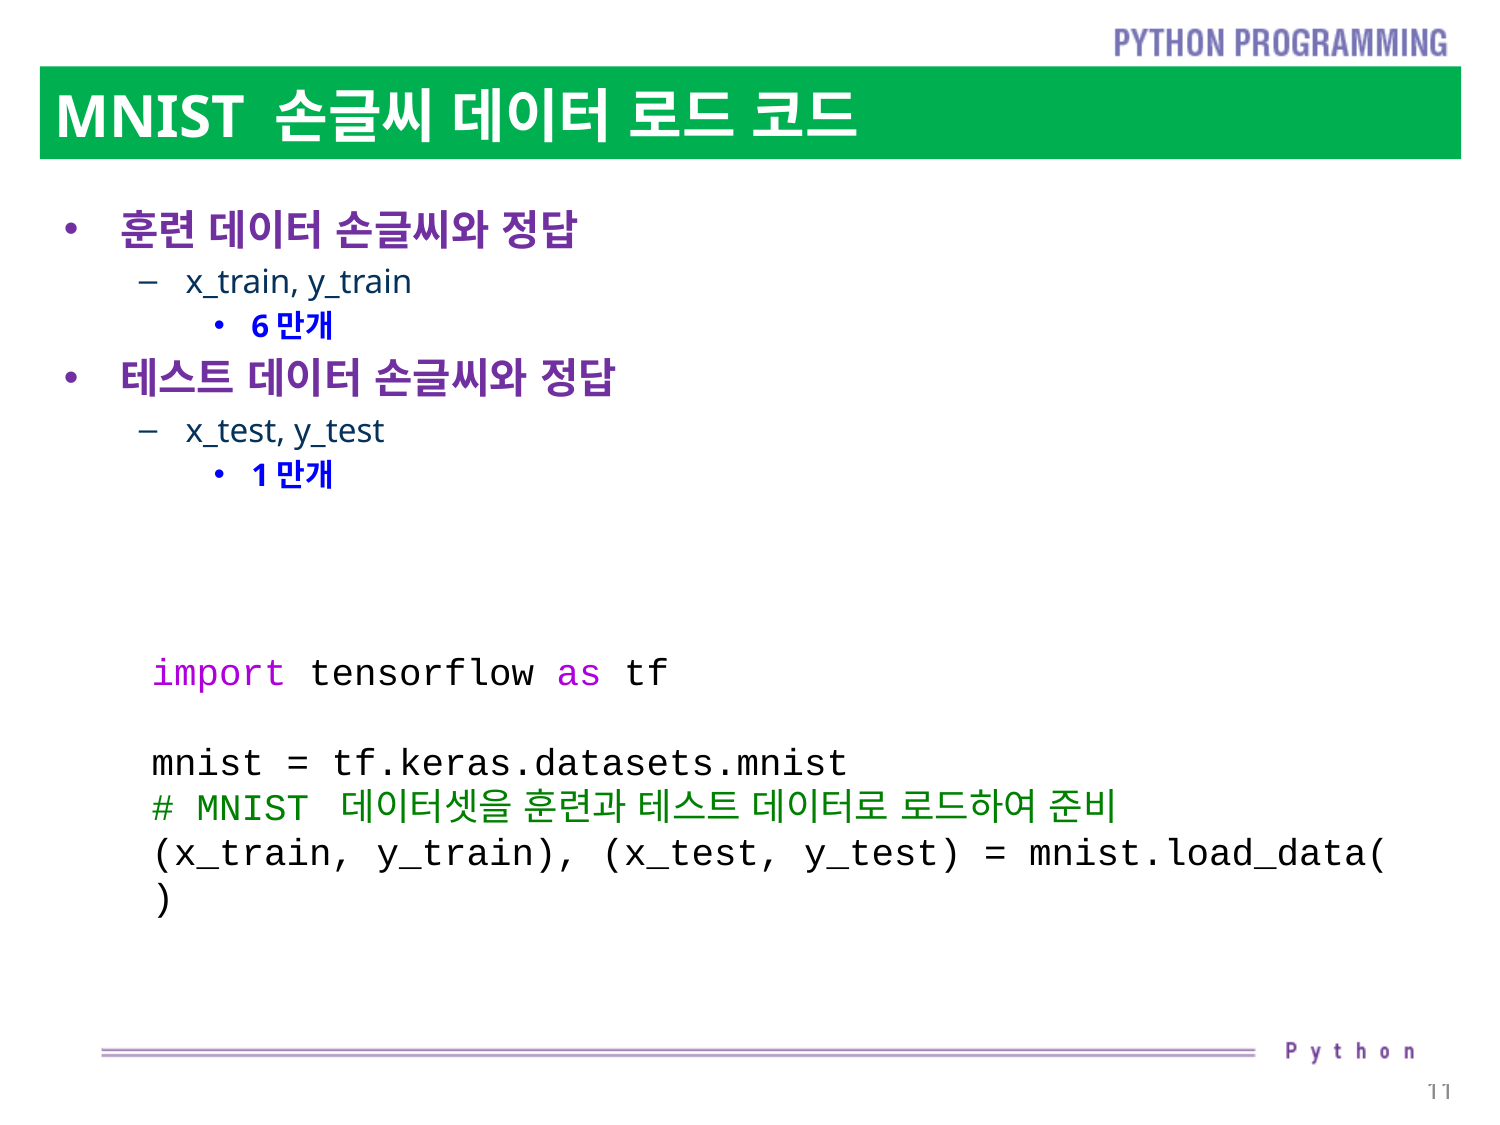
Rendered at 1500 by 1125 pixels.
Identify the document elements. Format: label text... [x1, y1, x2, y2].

text_box import tensorflow as tf mnist = tf.keras.datasets.mnist # MNIST 데이터셋을 훈련과 테스트 데이터로 로드하여 준비 (x_train, y_train), (x_test, y_test) = mnist.load_data() [136, 640, 1423, 926]
picture [18, 1020, 1483, 1084]
list 훈련 데이터 손글씨와 정답 x_train, y_train 6만개 테스트 데이터 손글씨와 정답 x_test, y_test 1만개 [48, 195, 1461, 1041]
title MNIST 손글씨 데이터 로드 코드 [39, 76, 1444, 152]
picture [1106, 13, 1462, 66]
slide_number 11 [1119, 1071, 1470, 1112]
